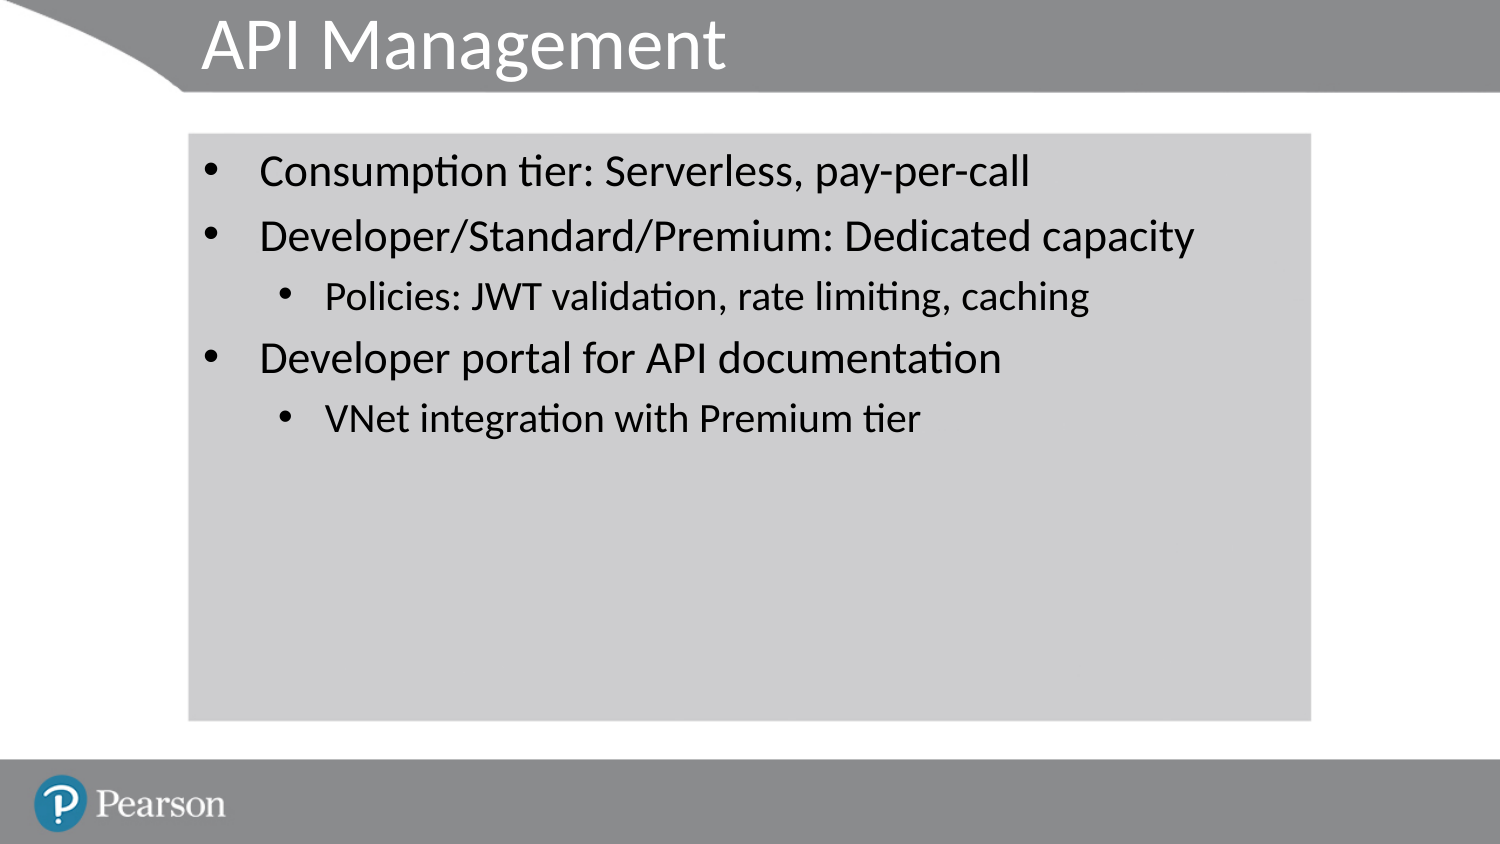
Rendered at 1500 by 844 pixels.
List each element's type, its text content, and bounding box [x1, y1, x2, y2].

list Consumption tier: Serverless, pay-per-call Developer/Standard/Premium: Dedicated capacity Policies: JWT validation, rate limiting, caching Developer portal for API documentation VNet integration with Premium tier [188, 133, 1311, 716]
title API Management [186, 0, 1425, 79]
picture [0, 0, 1500, 844]
